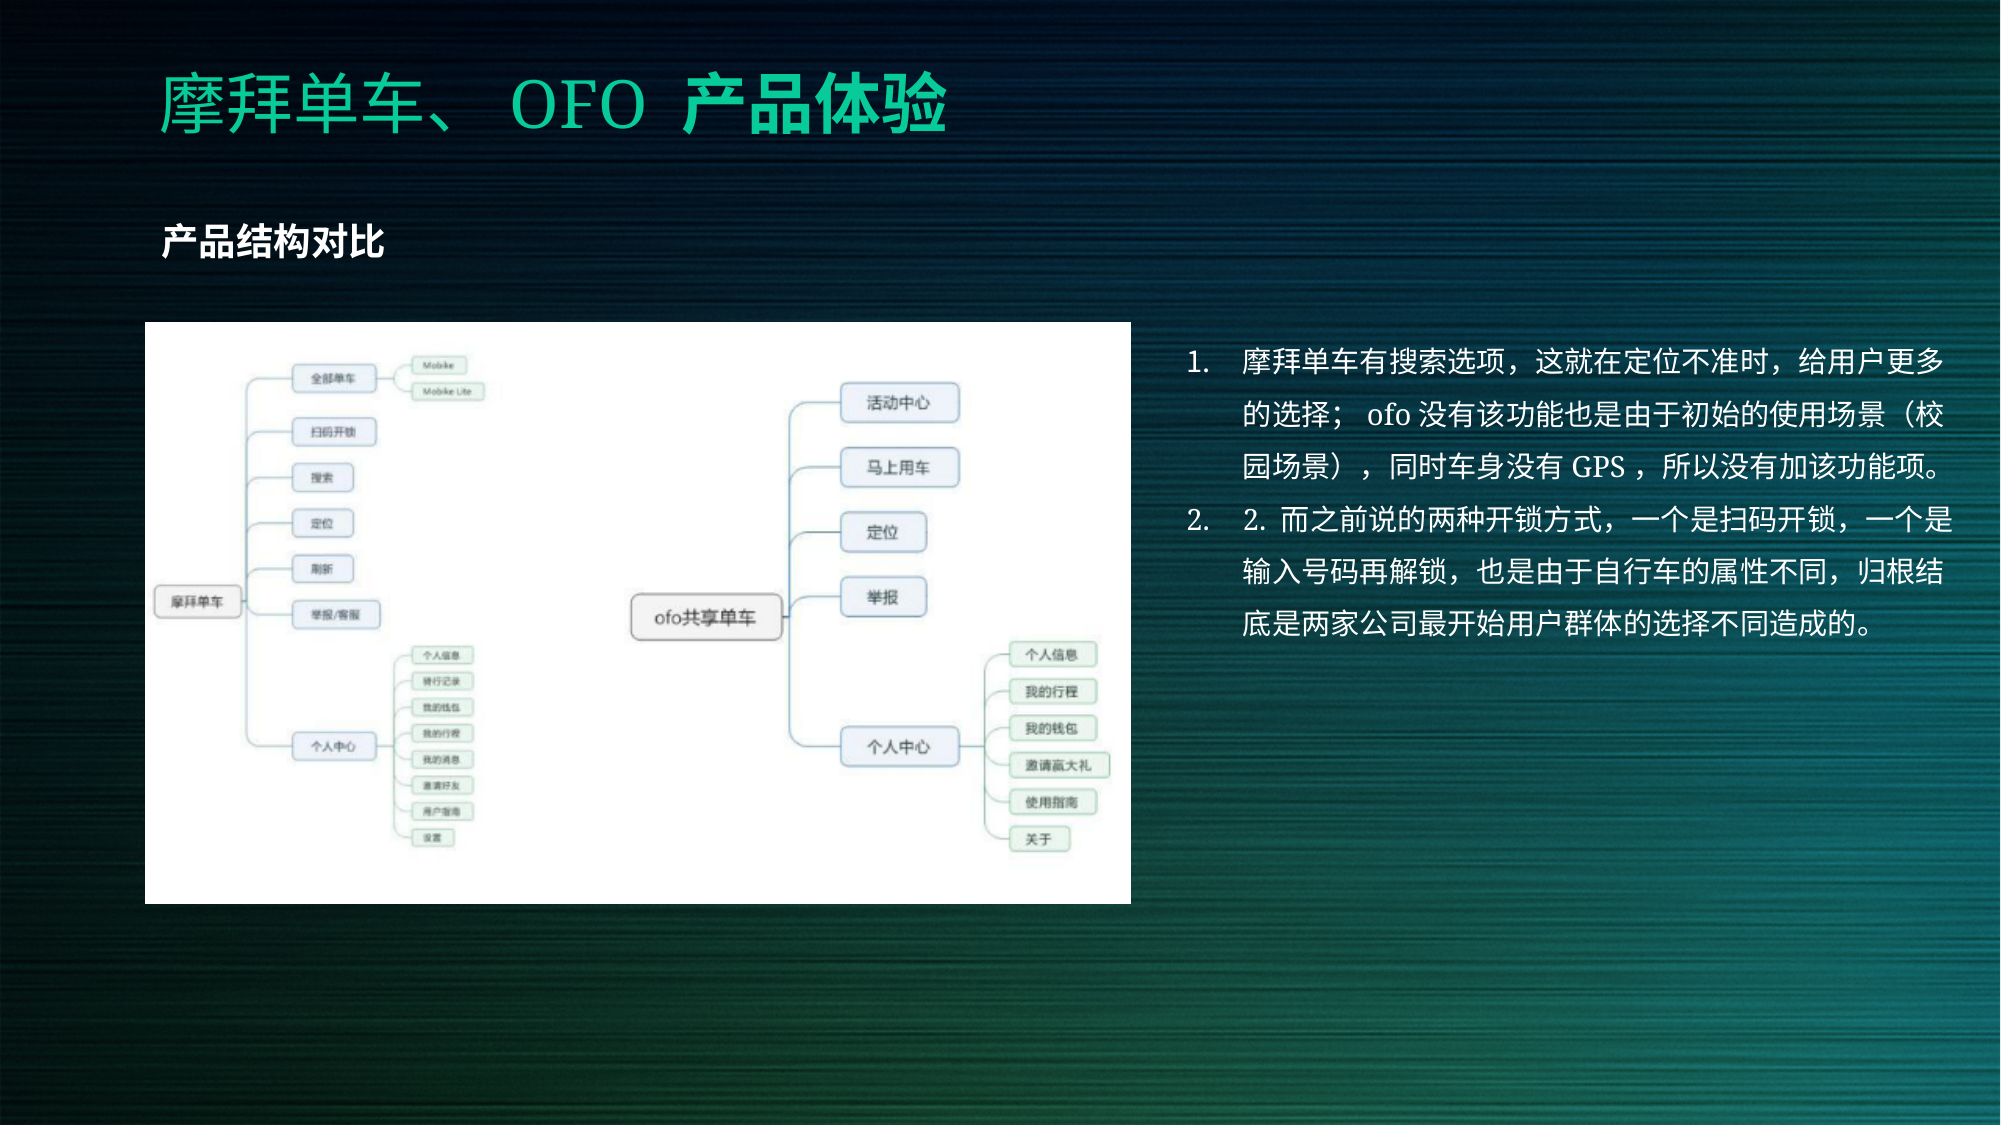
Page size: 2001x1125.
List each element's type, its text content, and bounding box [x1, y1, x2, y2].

text_box 产品结构对比 [146, 210, 402, 271]
text_box 摩拜单车、OFO 产品体验 [145, 63, 1720, 159]
picture [0, 0, 2001, 1125]
text_box 摩拜单车有搜索选项，这就在定位不准时，给用户更多的选择；ofo没有该功能也是由于初始的使用场景（校园场景），同时车身没有GPS，所以没有加该功能项。 2. 而之前说的两种开锁方式，一个是扫码开锁，一个是输入号码再解锁，也是由于自行车的属性不同，归根结底是两家公司最开始用户群体的选择不同造成的。 [1171, 318, 1981, 648]
